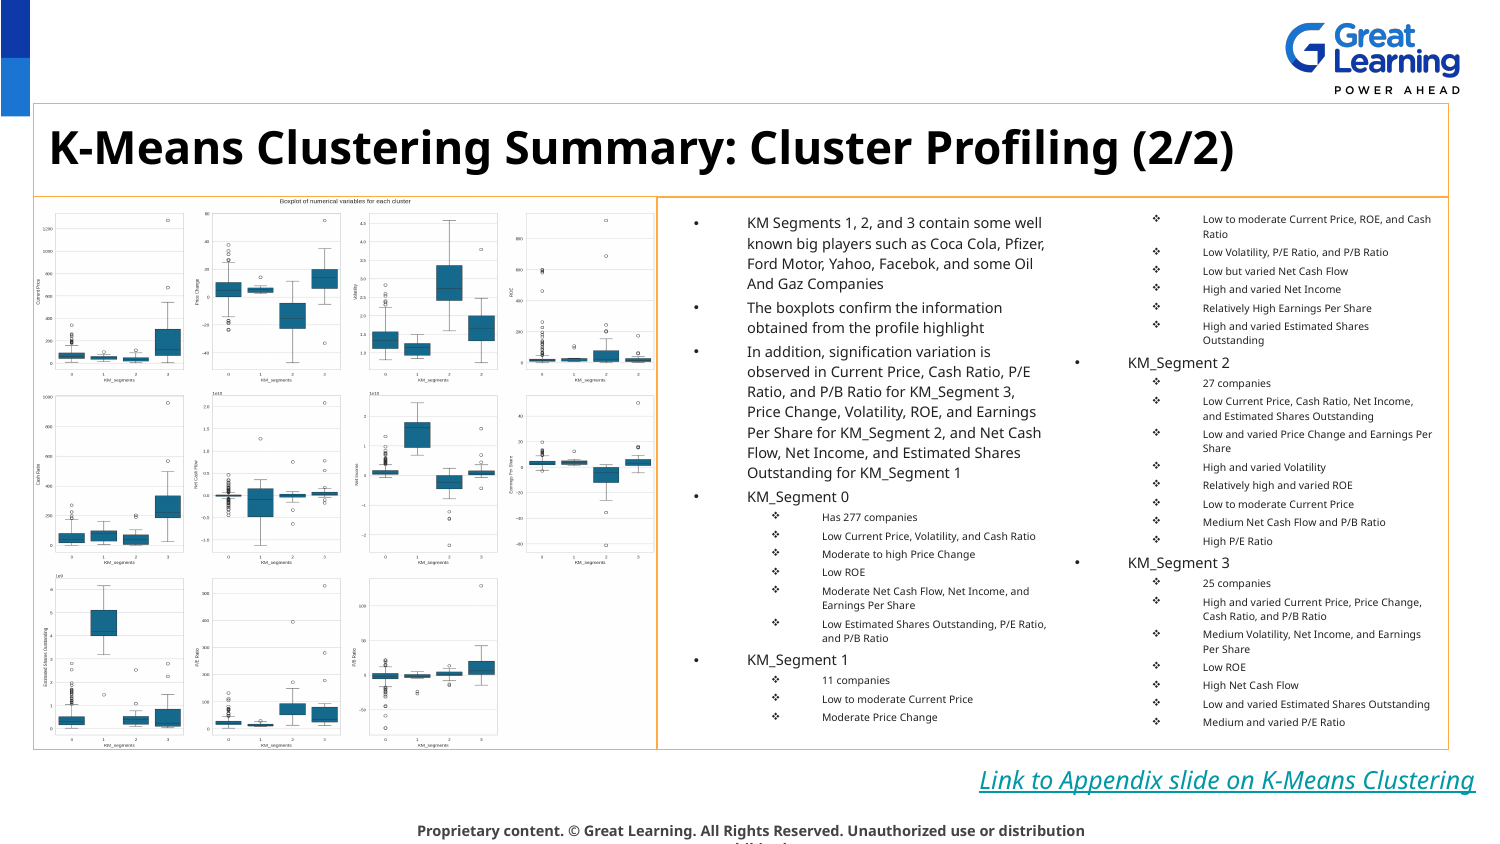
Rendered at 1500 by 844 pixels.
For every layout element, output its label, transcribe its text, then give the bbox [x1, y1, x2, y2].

title K-Means Clustering Summary: Cluster Profiling (2/2) [33, 103, 1449, 196]
picture [32, 196, 658, 750]
list KM Segments 1, 2, and 3 contain some well known big players such as Coca Cola, Pfizer, Ford Motor, Yahoo, Facebok, and some Oil And Gaz Companies The boxplots confirm the information obtained from the profile highlight In addition, signification variation is observed in Current Price, Cash Ratio, P/E Ratio, and P/B Ratio for KM_Segment 3, Price Change, Volatility, ROE, and Earnings Per Share for KM_Segment 2, and Net Cash Flow, Net Income, and Estimated Shares Outstanding for KM_Segment 1 KM_Segment 0 Has 277 companies Low Current Price, Volatility, and Cash Ratio Moderate to high Price Change Low ROE Moderate Net Cash Flow, Net Income, and Earnings Per Share Low Estimated Shares Outstanding, P/E Ratio, and P/B Ratio KM_Segment 1 11 companies Low to moderate Current Price Moderate Price Change Low to moderate Current Price, ROE, and Cash Ratio Low Volatility, P/E Ratio, and P/B Ratio Low but varied Net Cash Flow High and varied Net Income Relatively High Earnings Per Share High and varied Estimated Shares Outstanding KM_Segment 2 27 companies Low Current Price, Cash Ratio, Net Income, and Estimated Shares Outstanding Low and varied Price Change and Earnings Per Share High and varied Volatility Relatively high and varied ROE Low to moderate Current Price Medium Net Cash Flow and P/B Ratio High P/E Ratio KM_Segment 3 25 companies High and varied Current Price, Price Change, Cash Ratio, and P/B Ratio Medium Volatility, Net Income, and Earnings Per Share Low ROE High Net Cash Flow Low and varied Estimated Shares Outstanding Medium and varied P/E Ratio [659, 196, 1449, 750]
text_box Link to Appendix slide on K-Means Clustering [668, 749, 1491, 814]
picture [1258, 11, 1487, 106]
